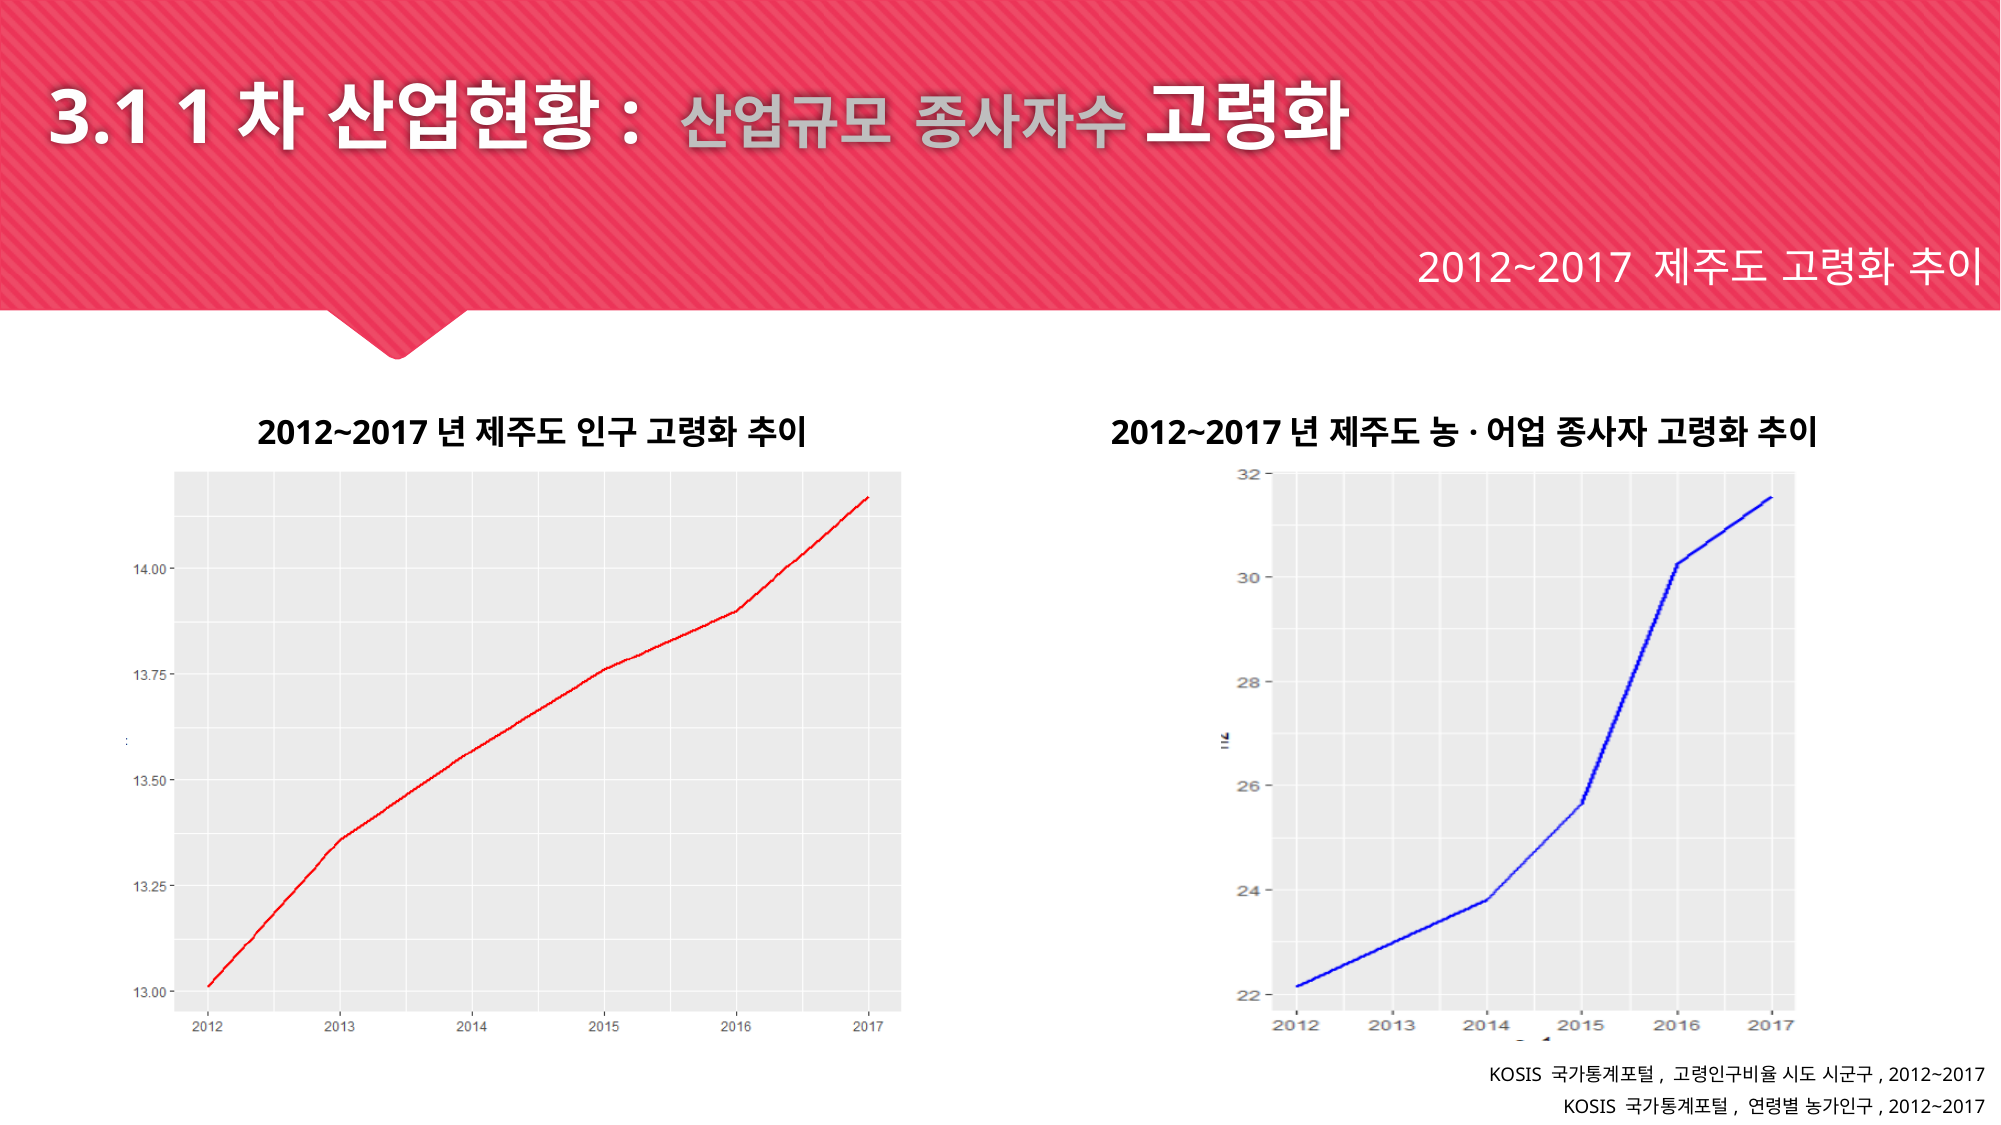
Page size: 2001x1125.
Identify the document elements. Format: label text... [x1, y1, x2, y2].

title 3.1 1차 산업현황: 산업규모 종사자수 고령화 [33, 60, 1768, 220]
text_box KOSIS 국가통계포털, 연령별 농가인구, 2012~2017 [1304, 1087, 2000, 1125]
picture [1221, 469, 1804, 1041]
text_box KOSIS 국가통계포털, 고령인구비율 시도 시군구, 2012~2017 [1304, 1055, 2000, 1087]
text_box 2012~2017년 제주도 인구 고령화 추이 [242, 404, 883, 460]
picture [125, 469, 905, 1038]
text_box 2012~2017 제주도 고령화 추이 [900, 233, 2000, 299]
text_box 2012~2017년 제주도 농·어업 종사자 고령화 추이 [1096, 404, 1879, 460]
